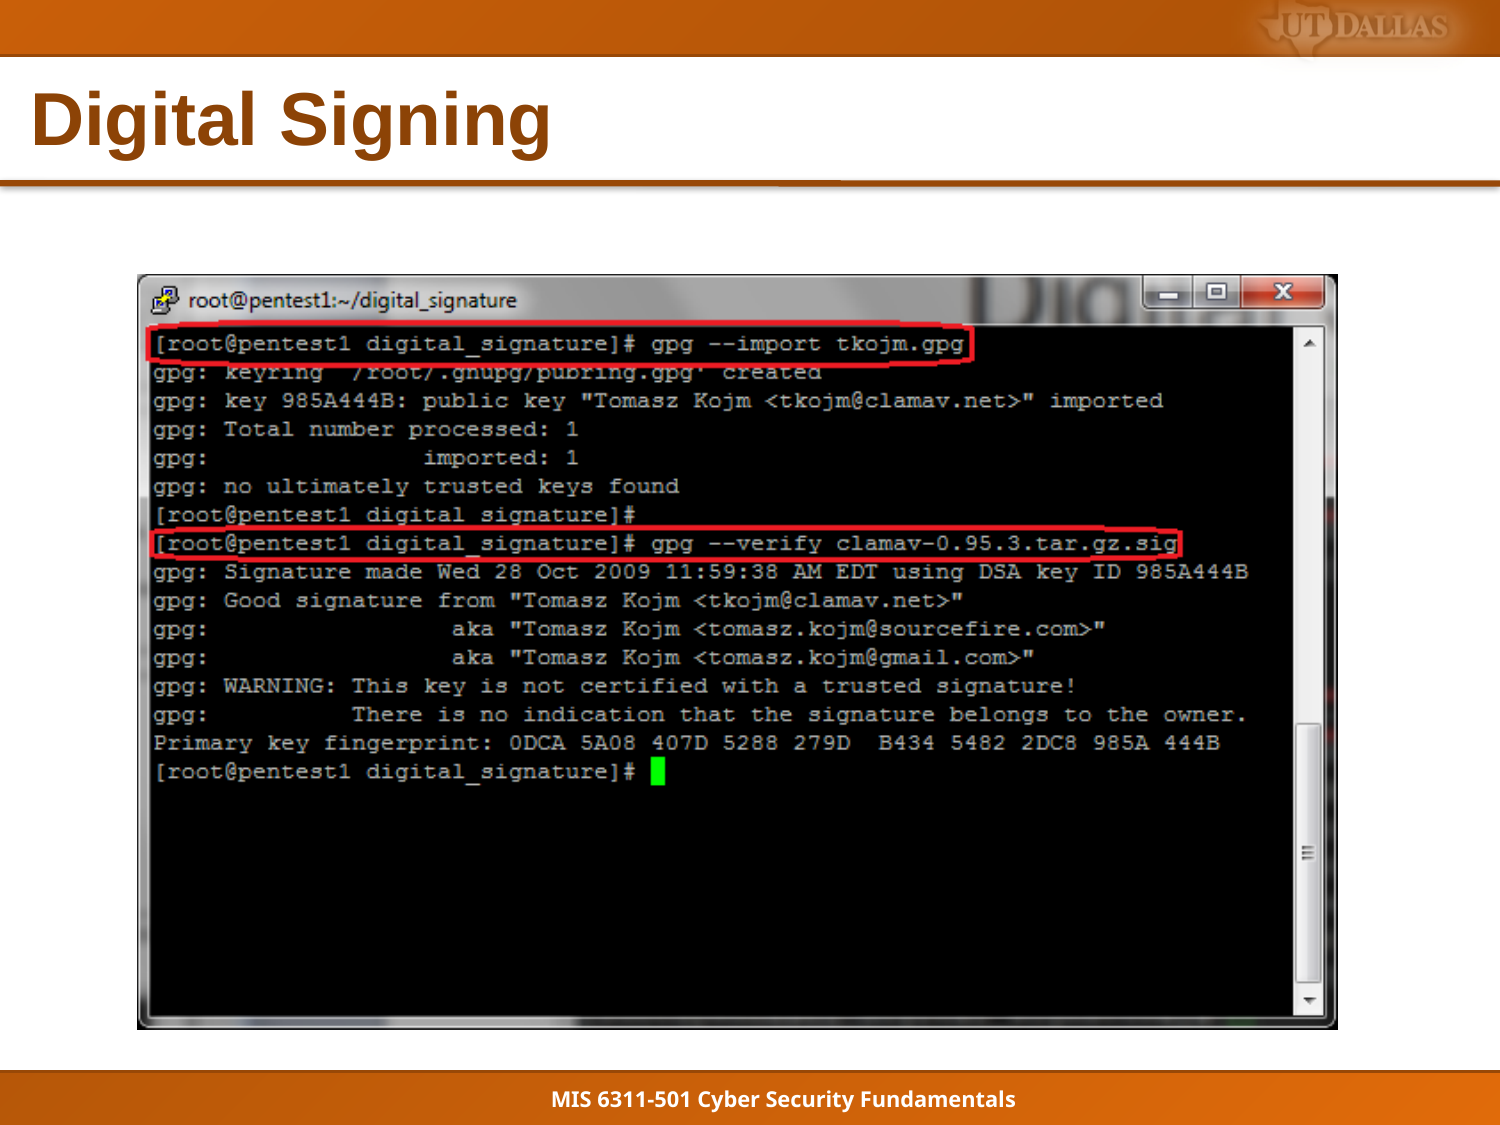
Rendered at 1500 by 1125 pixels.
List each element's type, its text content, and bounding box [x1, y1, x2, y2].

title Digital Signing [0, 64, 1500, 178]
picture [137, 274, 1338, 1030]
picture [1218, 0, 1500, 64]
